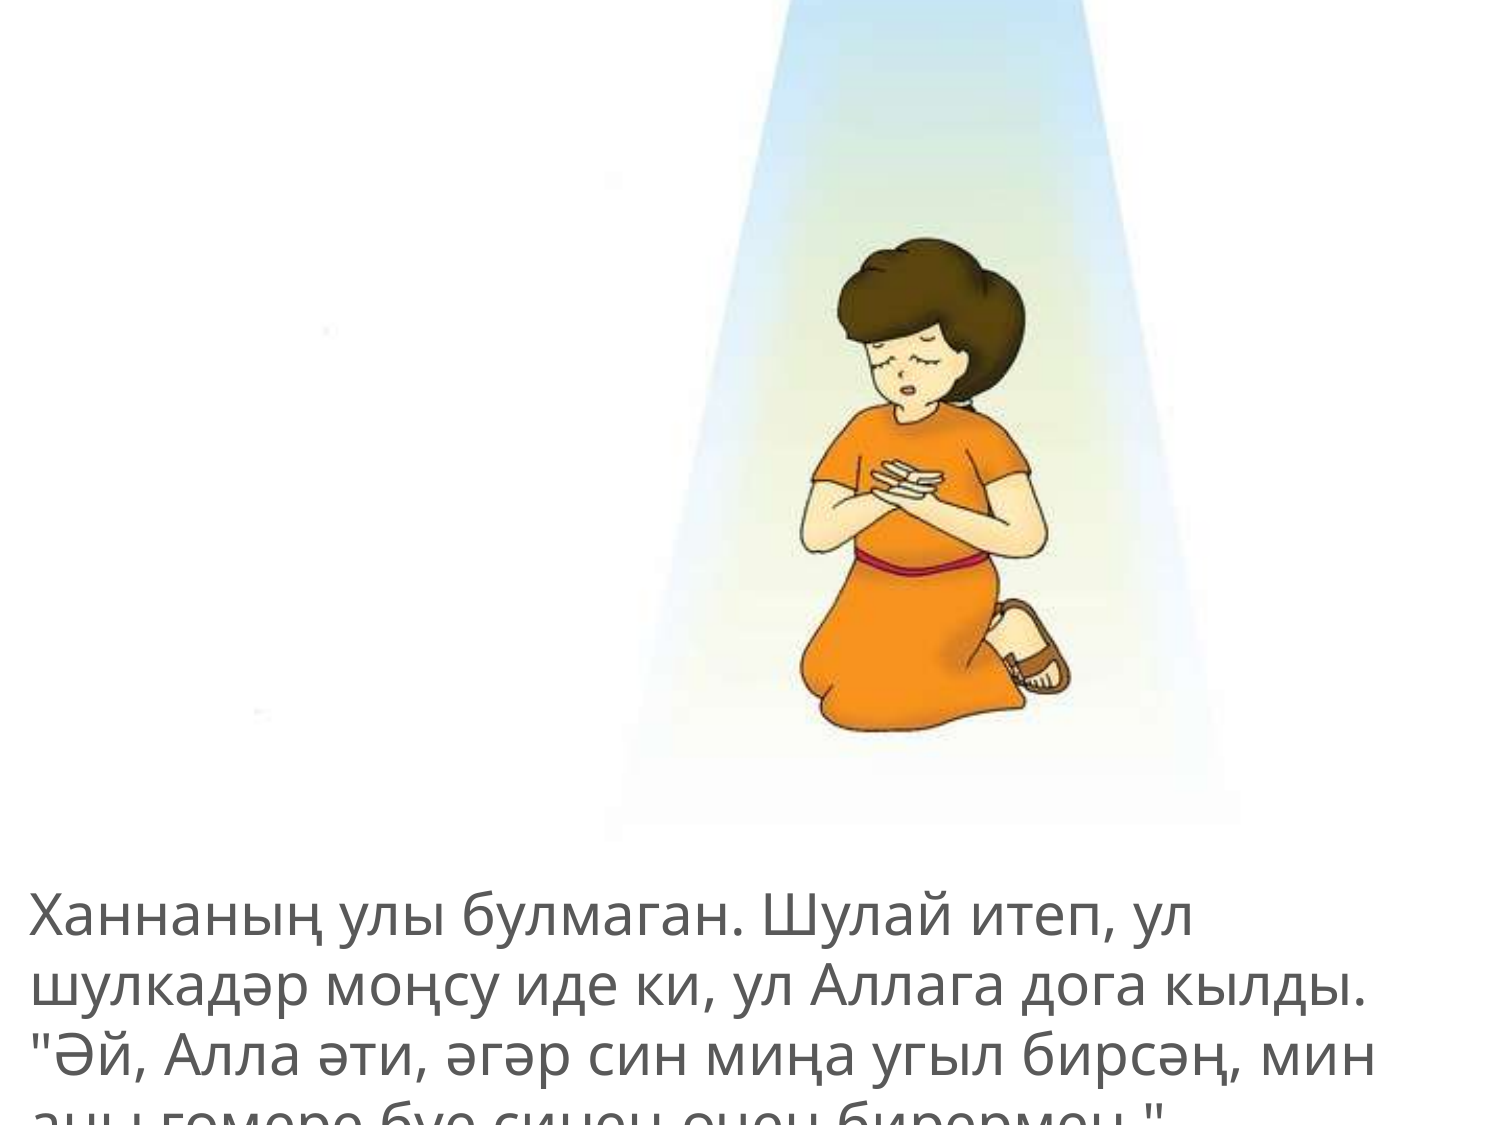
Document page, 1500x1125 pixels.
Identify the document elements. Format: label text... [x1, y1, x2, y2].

text_box Ханнаның улы булмаган. Шулай итеп, ул шулкадәр моңсу иде ки, ул Аллага дога кылды. "Әй, Алла әти, әгәр син миңа угыл бирсәң, мин аны гомере буе синең өчен бирермен." [14, 869, 1486, 1125]
picture [71, 0, 1429, 858]
